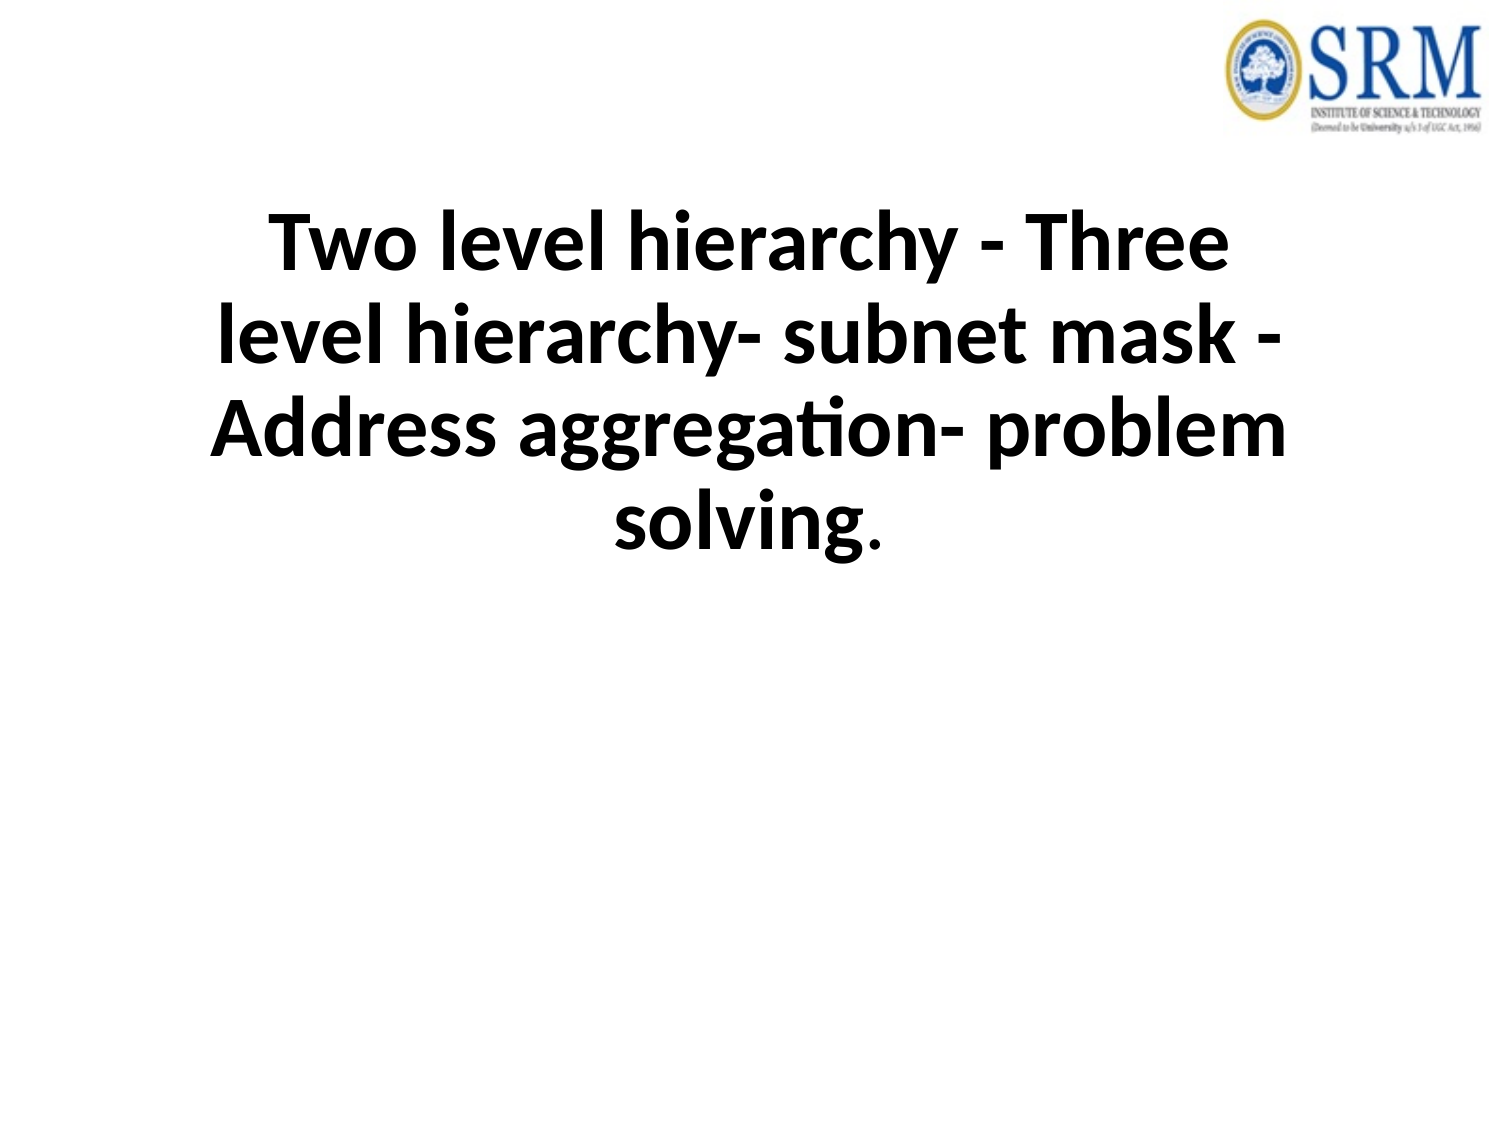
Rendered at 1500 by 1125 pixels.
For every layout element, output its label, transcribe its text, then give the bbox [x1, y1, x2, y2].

title Two level hierarchy - Three level hierarchy- subnet mask - Address aggregation- problem solving. [187, 184, 1313, 576]
picture [1223, 0, 1489, 149]
